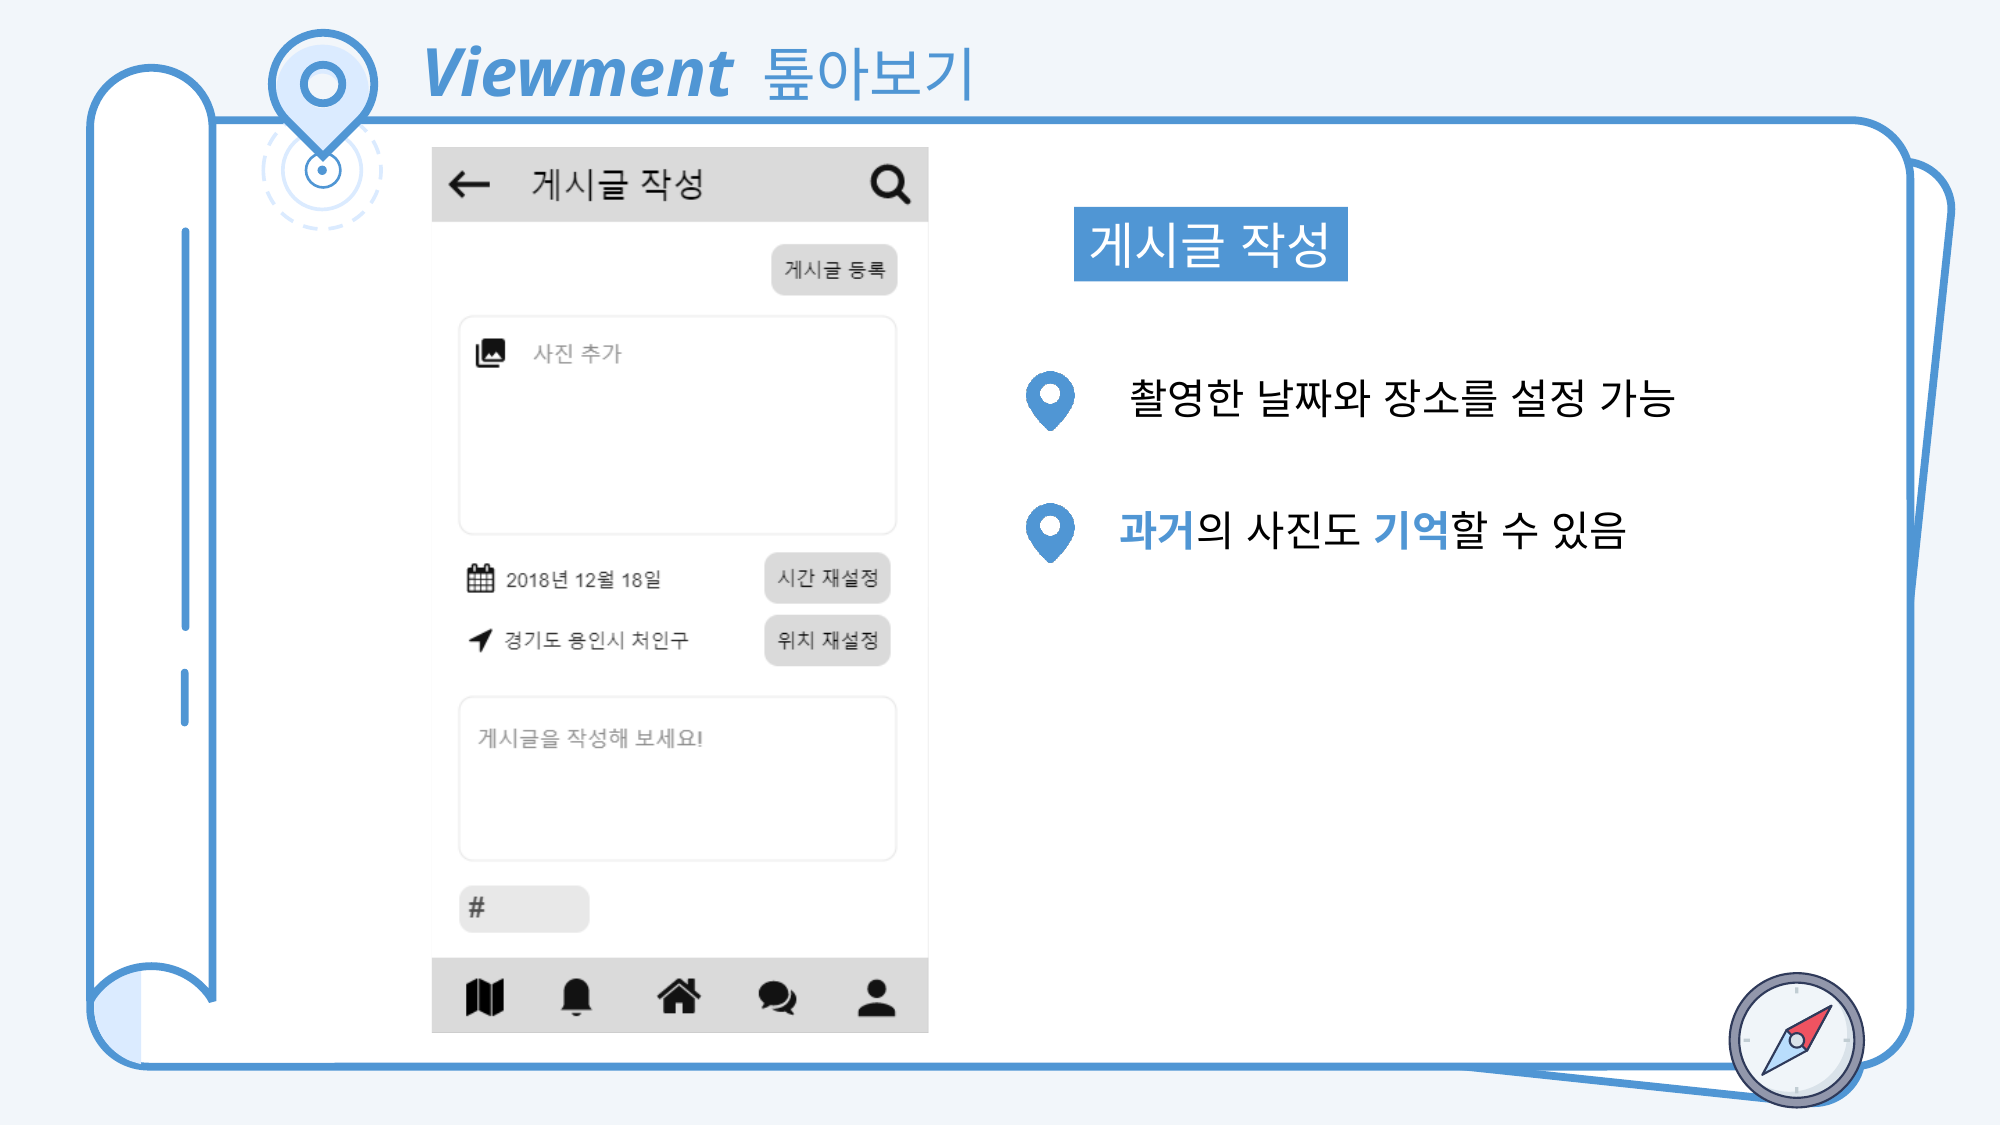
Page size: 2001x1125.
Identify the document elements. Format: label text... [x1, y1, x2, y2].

text_box Viewment 톺아보기 [406, 29, 1538, 67]
picture [1020, 503, 1080, 563]
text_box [90, 67, 1911, 1067]
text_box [263, 32, 381, 230]
picture [1020, 371, 1080, 431]
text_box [1728, 972, 1865, 1109]
picture [431, 147, 929, 1033]
